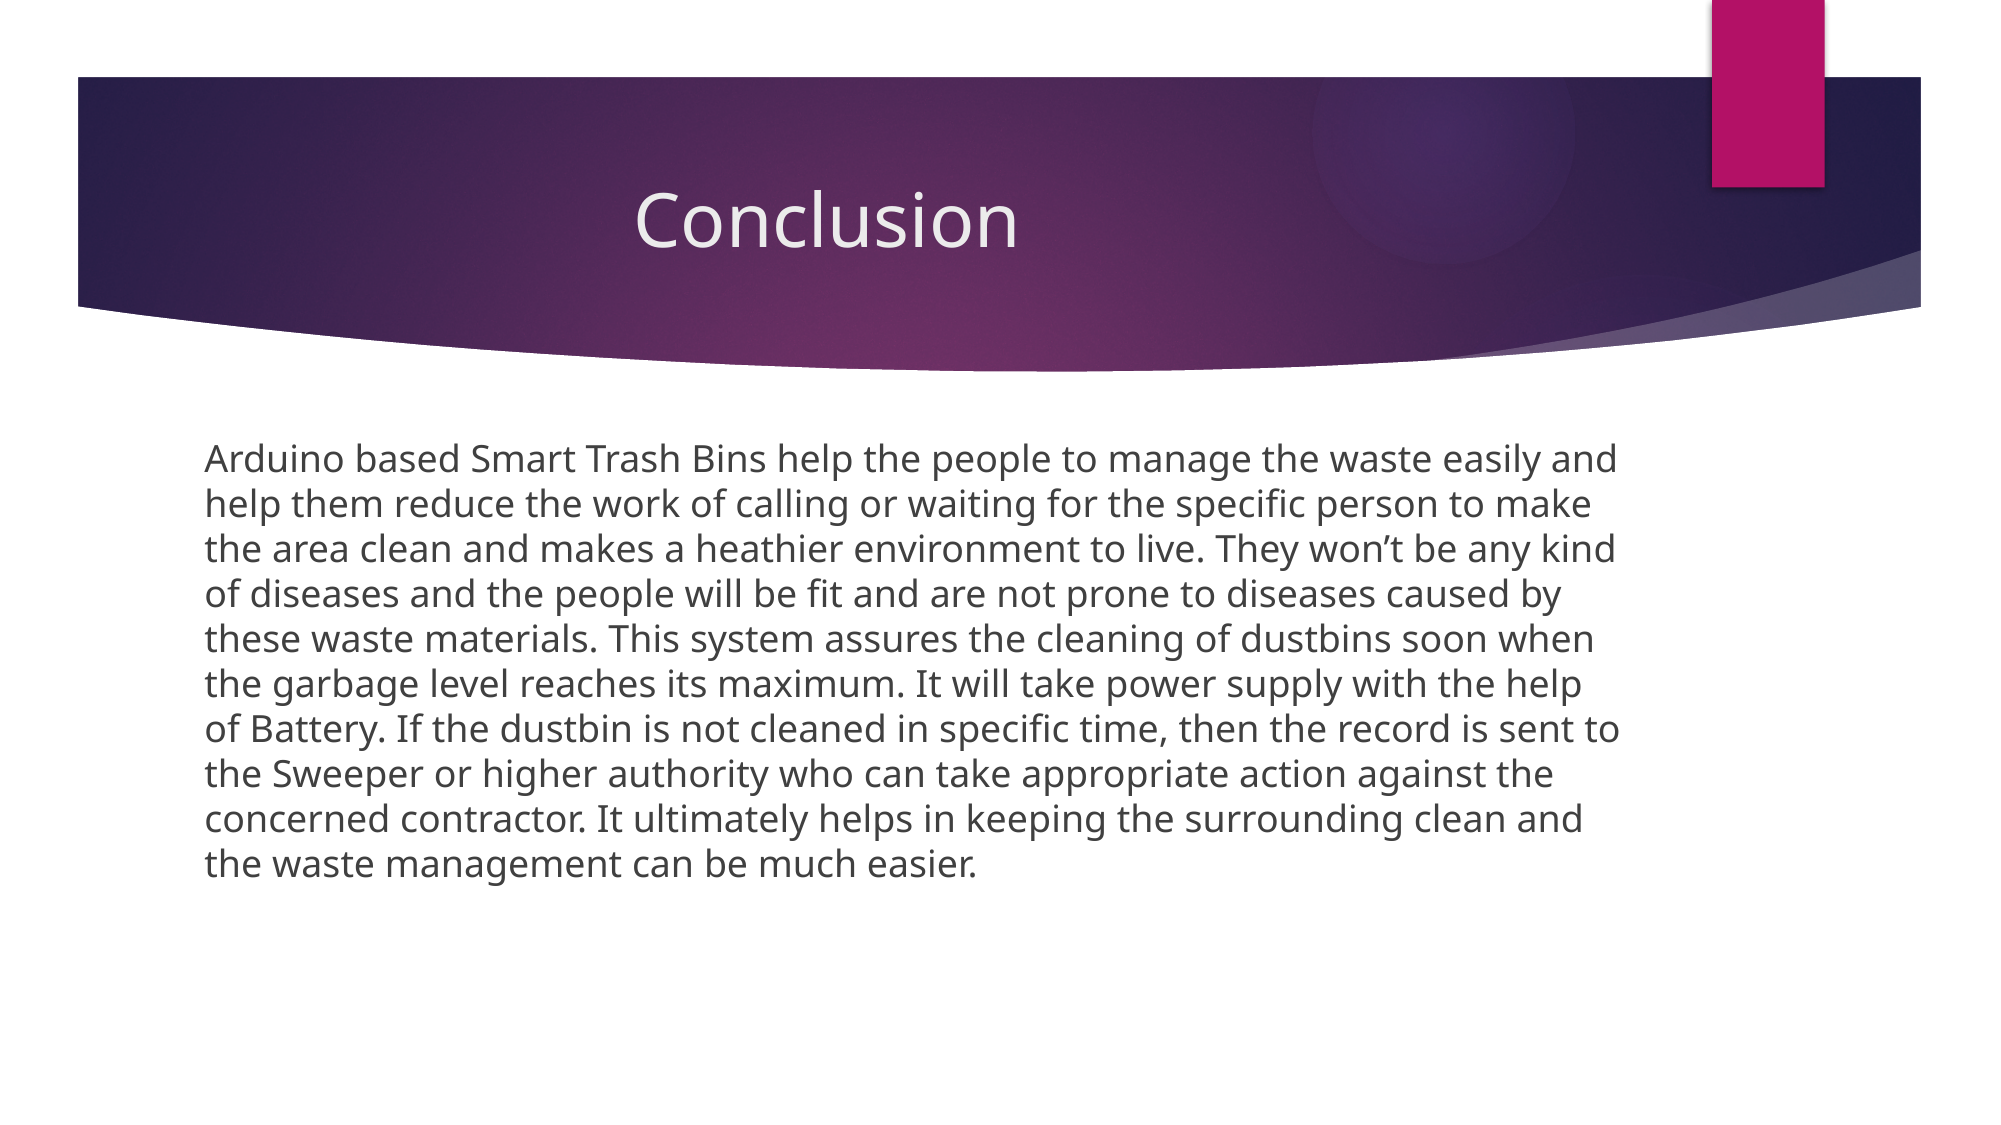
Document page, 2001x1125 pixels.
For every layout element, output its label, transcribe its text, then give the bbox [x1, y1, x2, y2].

list Arduino based Smart Trash Bins help the people to manage the waste easily and help them reduce the work of calling or waiting for the specific person to make the area clean and makes a heathier environment to live. They won’t be any kind of diseases and the people will be fit and are not prone to diseases caused by these waste materials. This system assures the cleaning of dustbins soon when the garbage level reaches its maximum. It will take power supply with the help of Battery. If the dustbin is not cleaned in specific time, then the record is sent to the Sweeper or higher authority who can take appropriate action against the concerned contractor. It ultimately helps in keeping the surrounding clean and the waste management can be much easier. [189, 427, 1638, 988]
title Conclusion [189, 159, 1627, 276]
